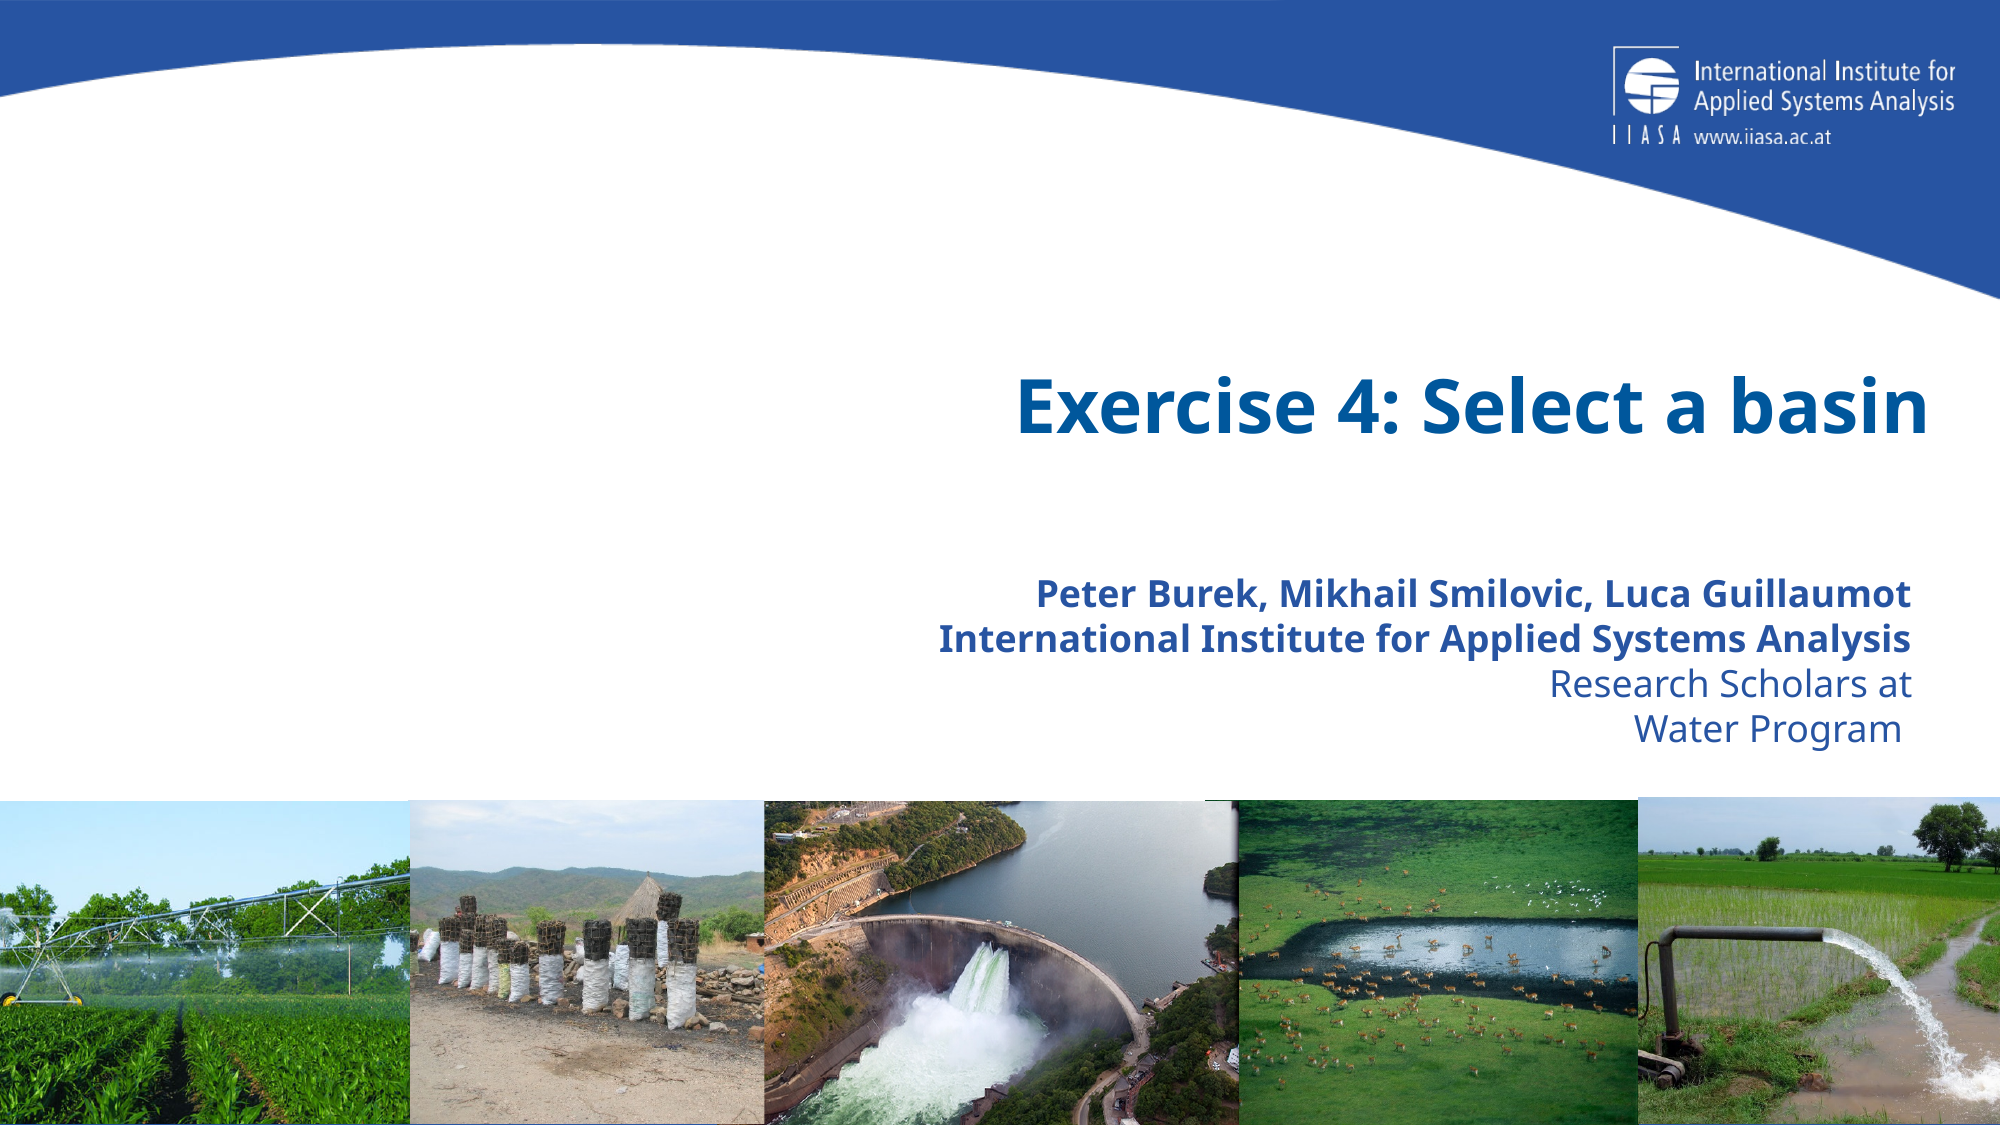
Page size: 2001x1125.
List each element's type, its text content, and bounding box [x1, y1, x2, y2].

picture [0, 0, 2000, 1125]
text_box Exercise 4: Select a basin [0, 288, 1947, 530]
text_box Peter Burek, Mikhail Smilovic, Luca Guillaumot International Institute for Applied Systems Analysis Research Scholars at Water Program [454, 562, 1928, 758]
